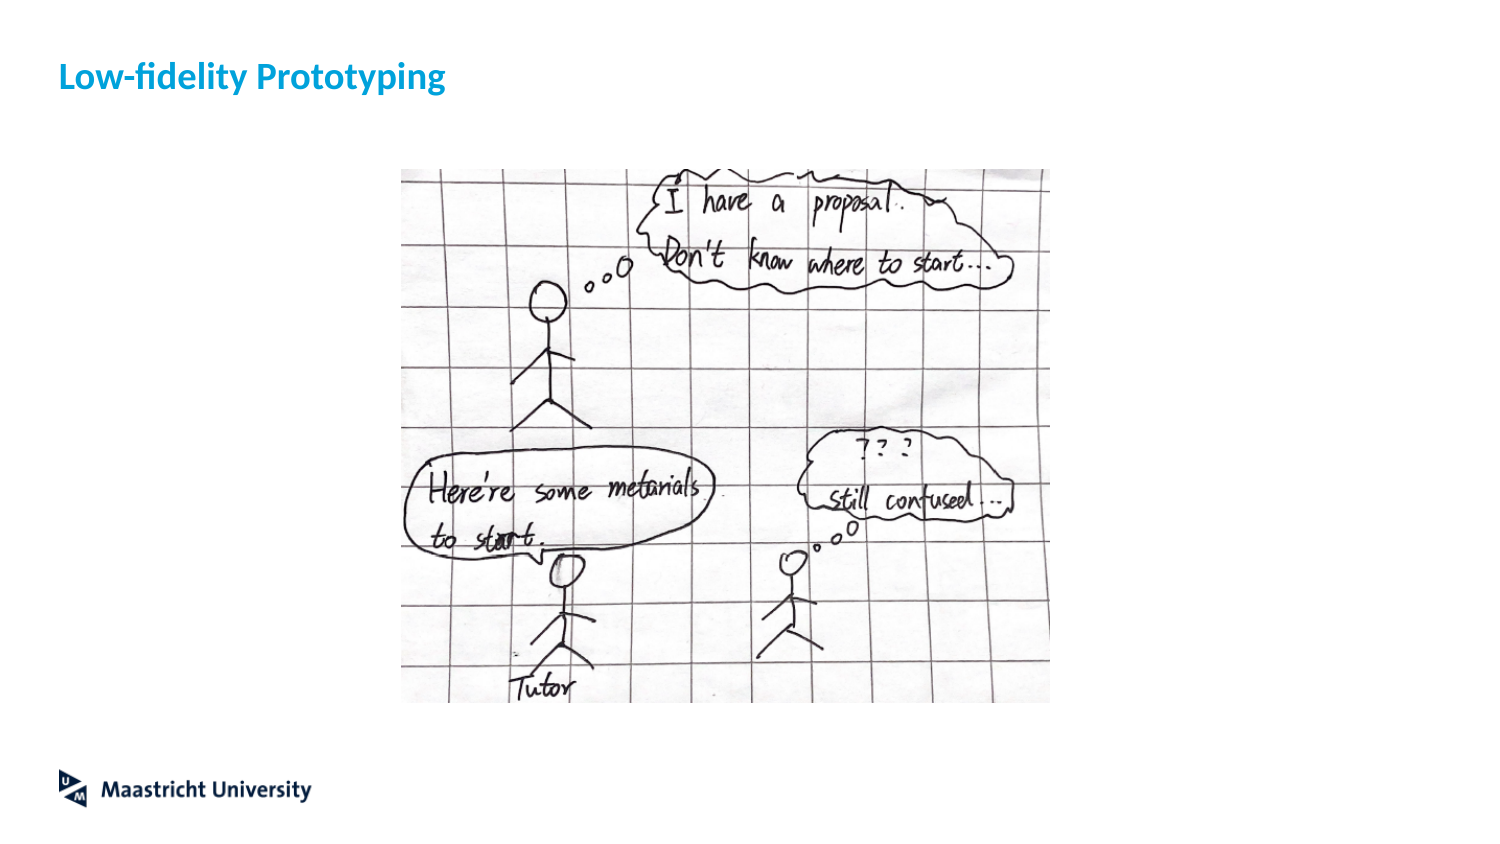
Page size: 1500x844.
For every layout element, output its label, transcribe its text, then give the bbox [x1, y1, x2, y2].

title Low-fidelity Prototyping [59, 50, 1425, 144]
picture [401, 169, 1050, 703]
